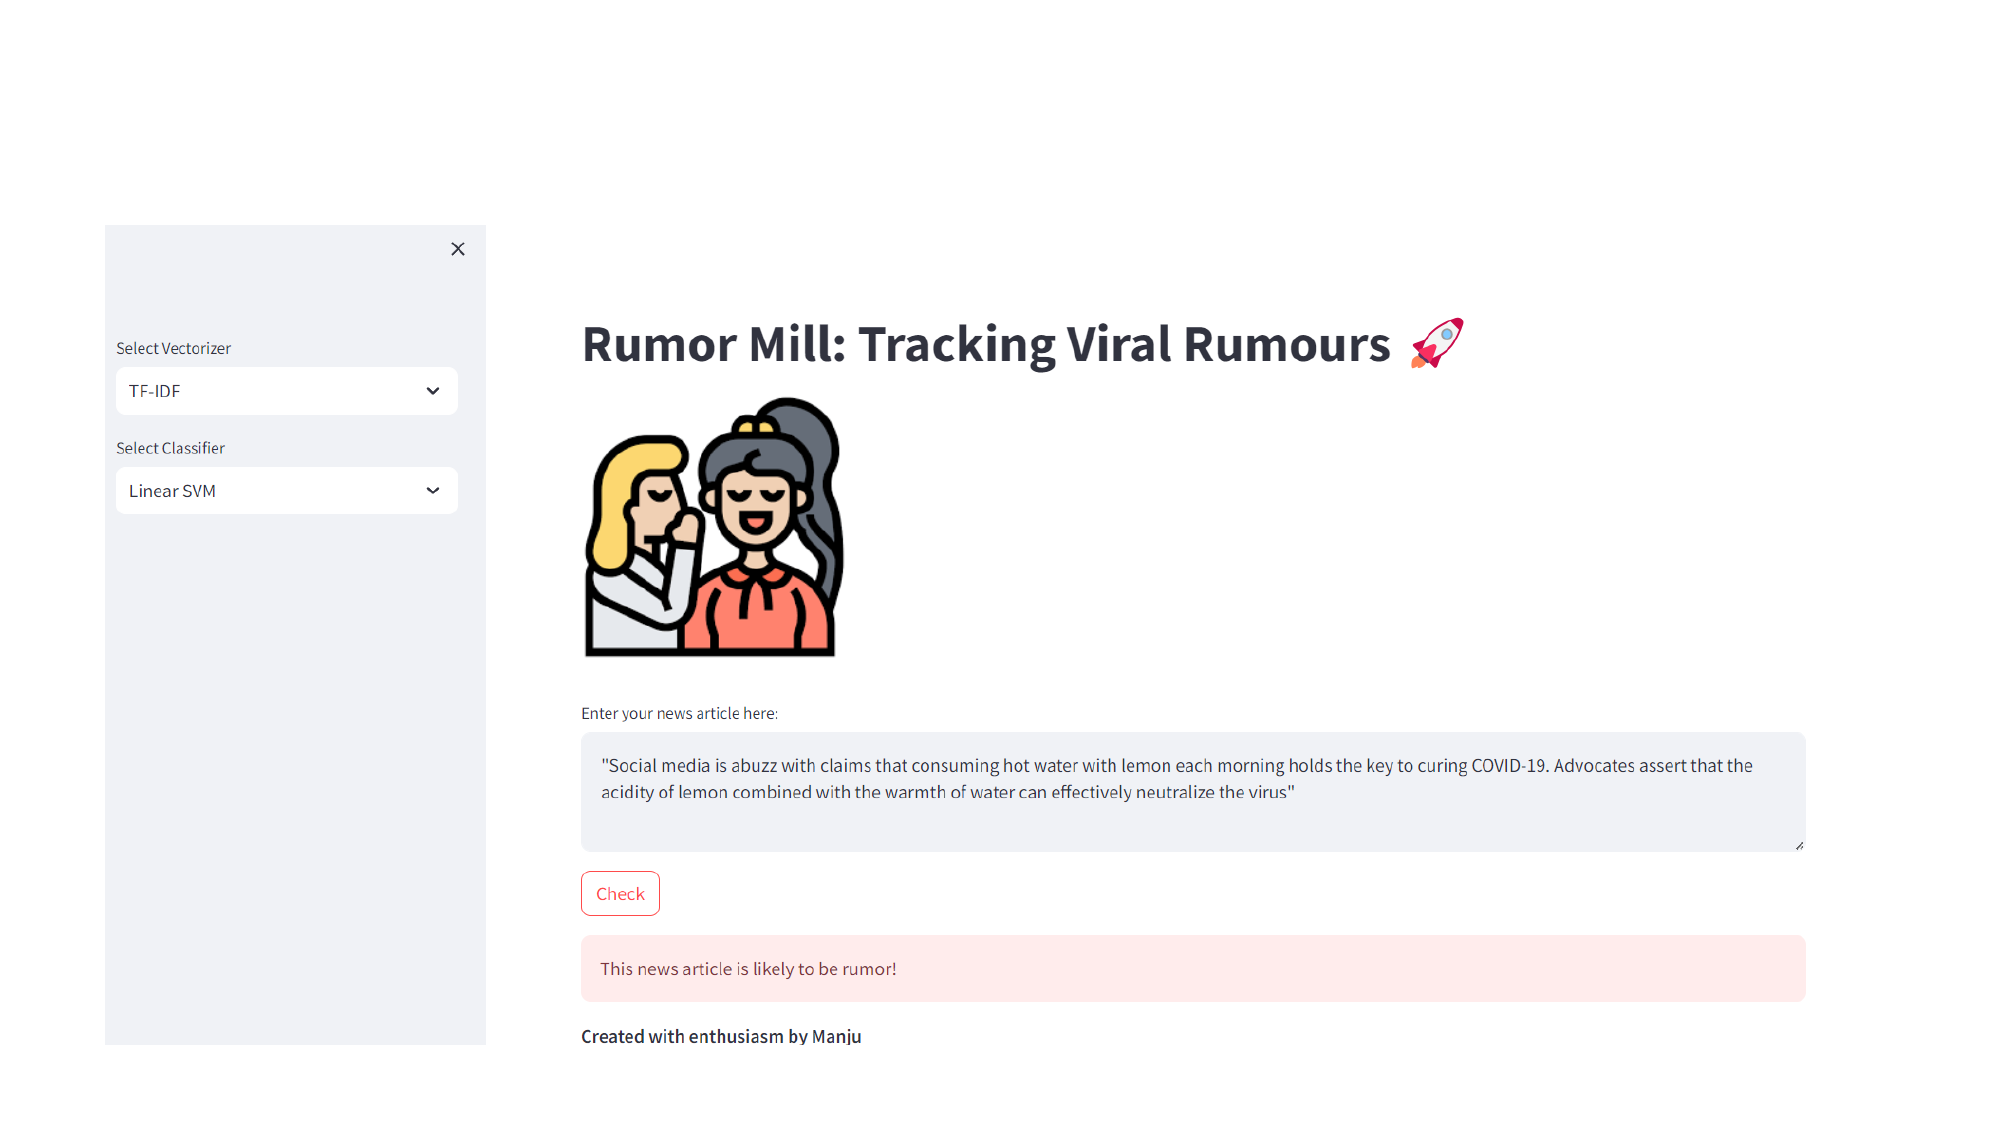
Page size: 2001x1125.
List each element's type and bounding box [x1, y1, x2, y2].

picture [104, 225, 1895, 1045]
